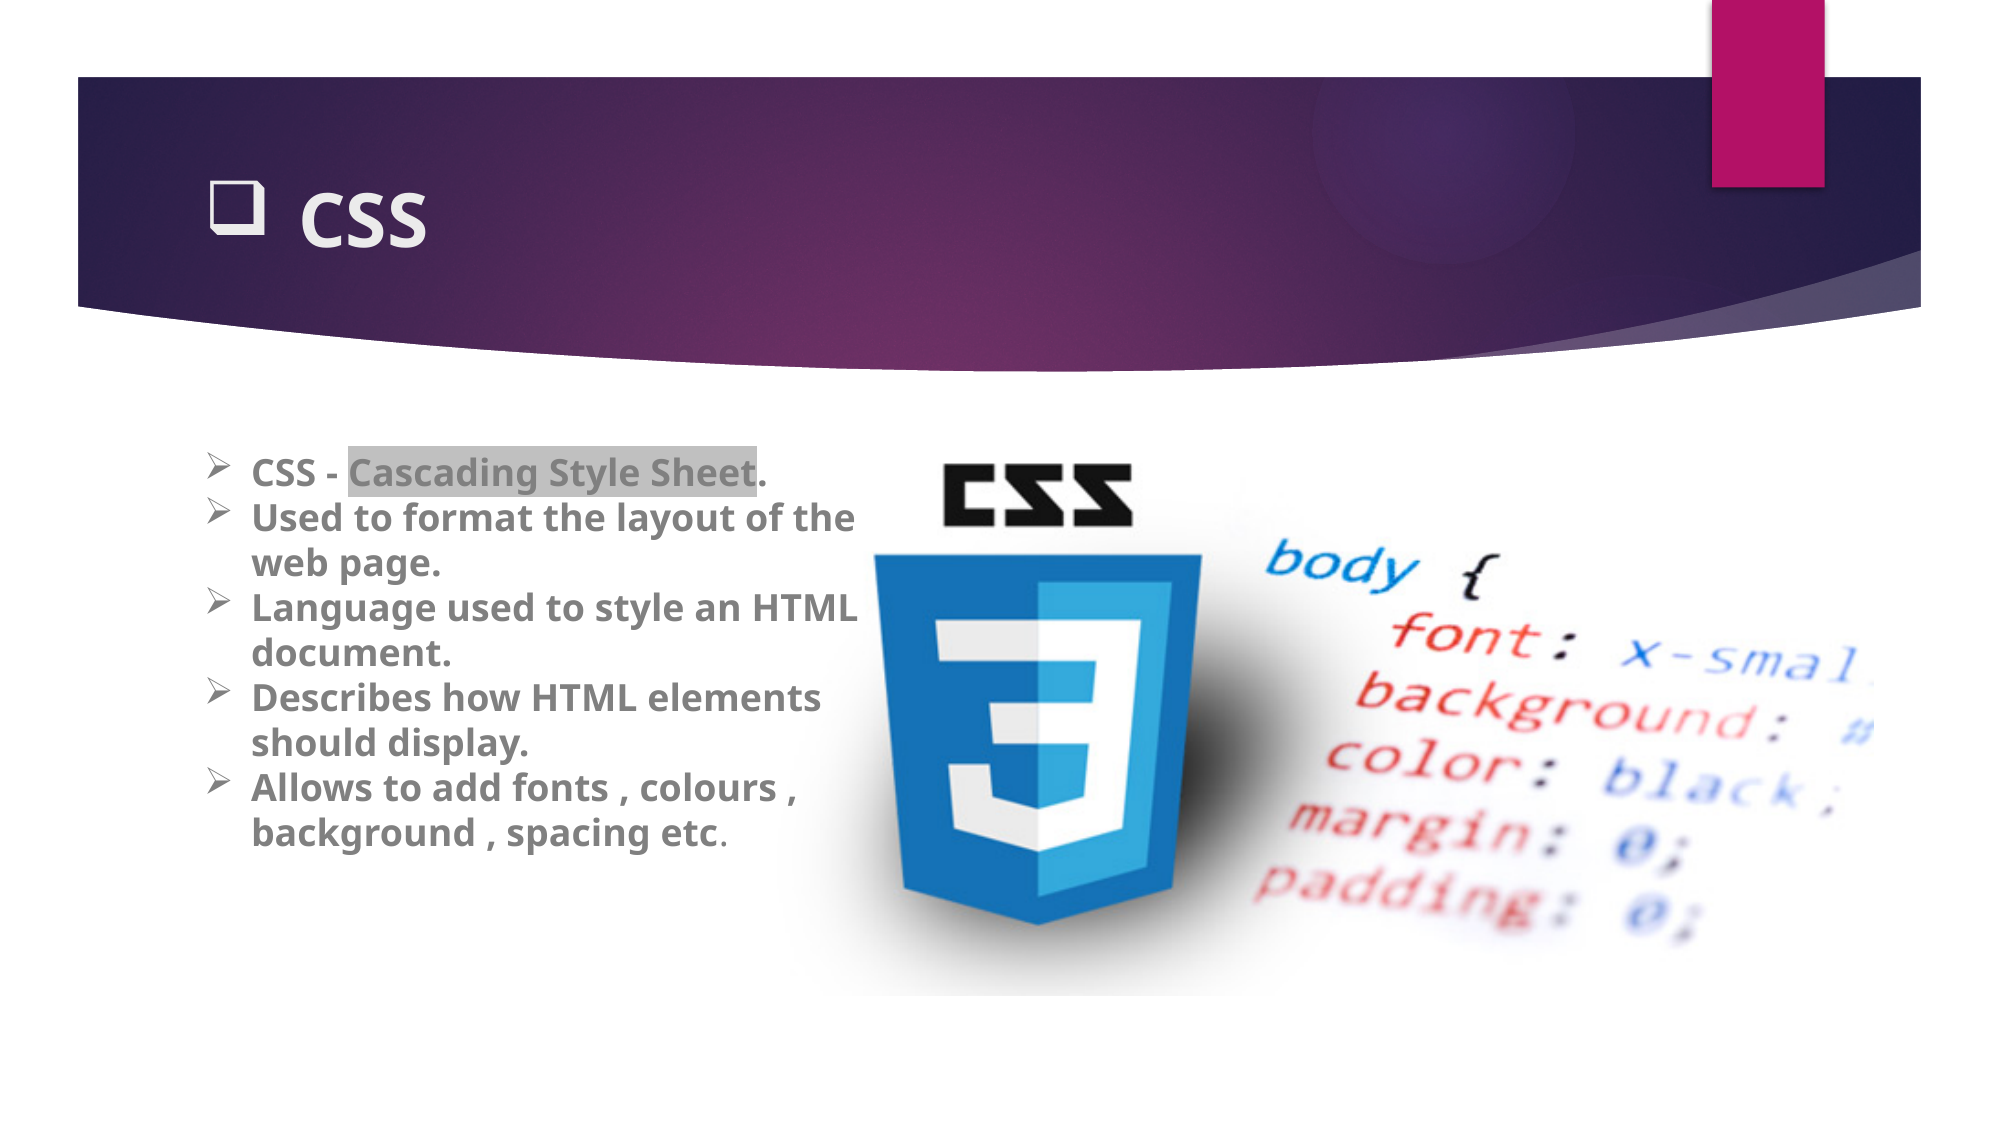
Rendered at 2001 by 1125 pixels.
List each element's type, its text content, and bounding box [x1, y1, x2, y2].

title CSS [189, 159, 1627, 276]
text_box CSS - Cascading Style Sheet. Used to format the layout of the web page. Language used to style an HTML document. Describes how HTML elements should display. Allows to add fonts , colours , background , spacing etc. [189, 441, 771, 906]
picture [777, 390, 1874, 996]
